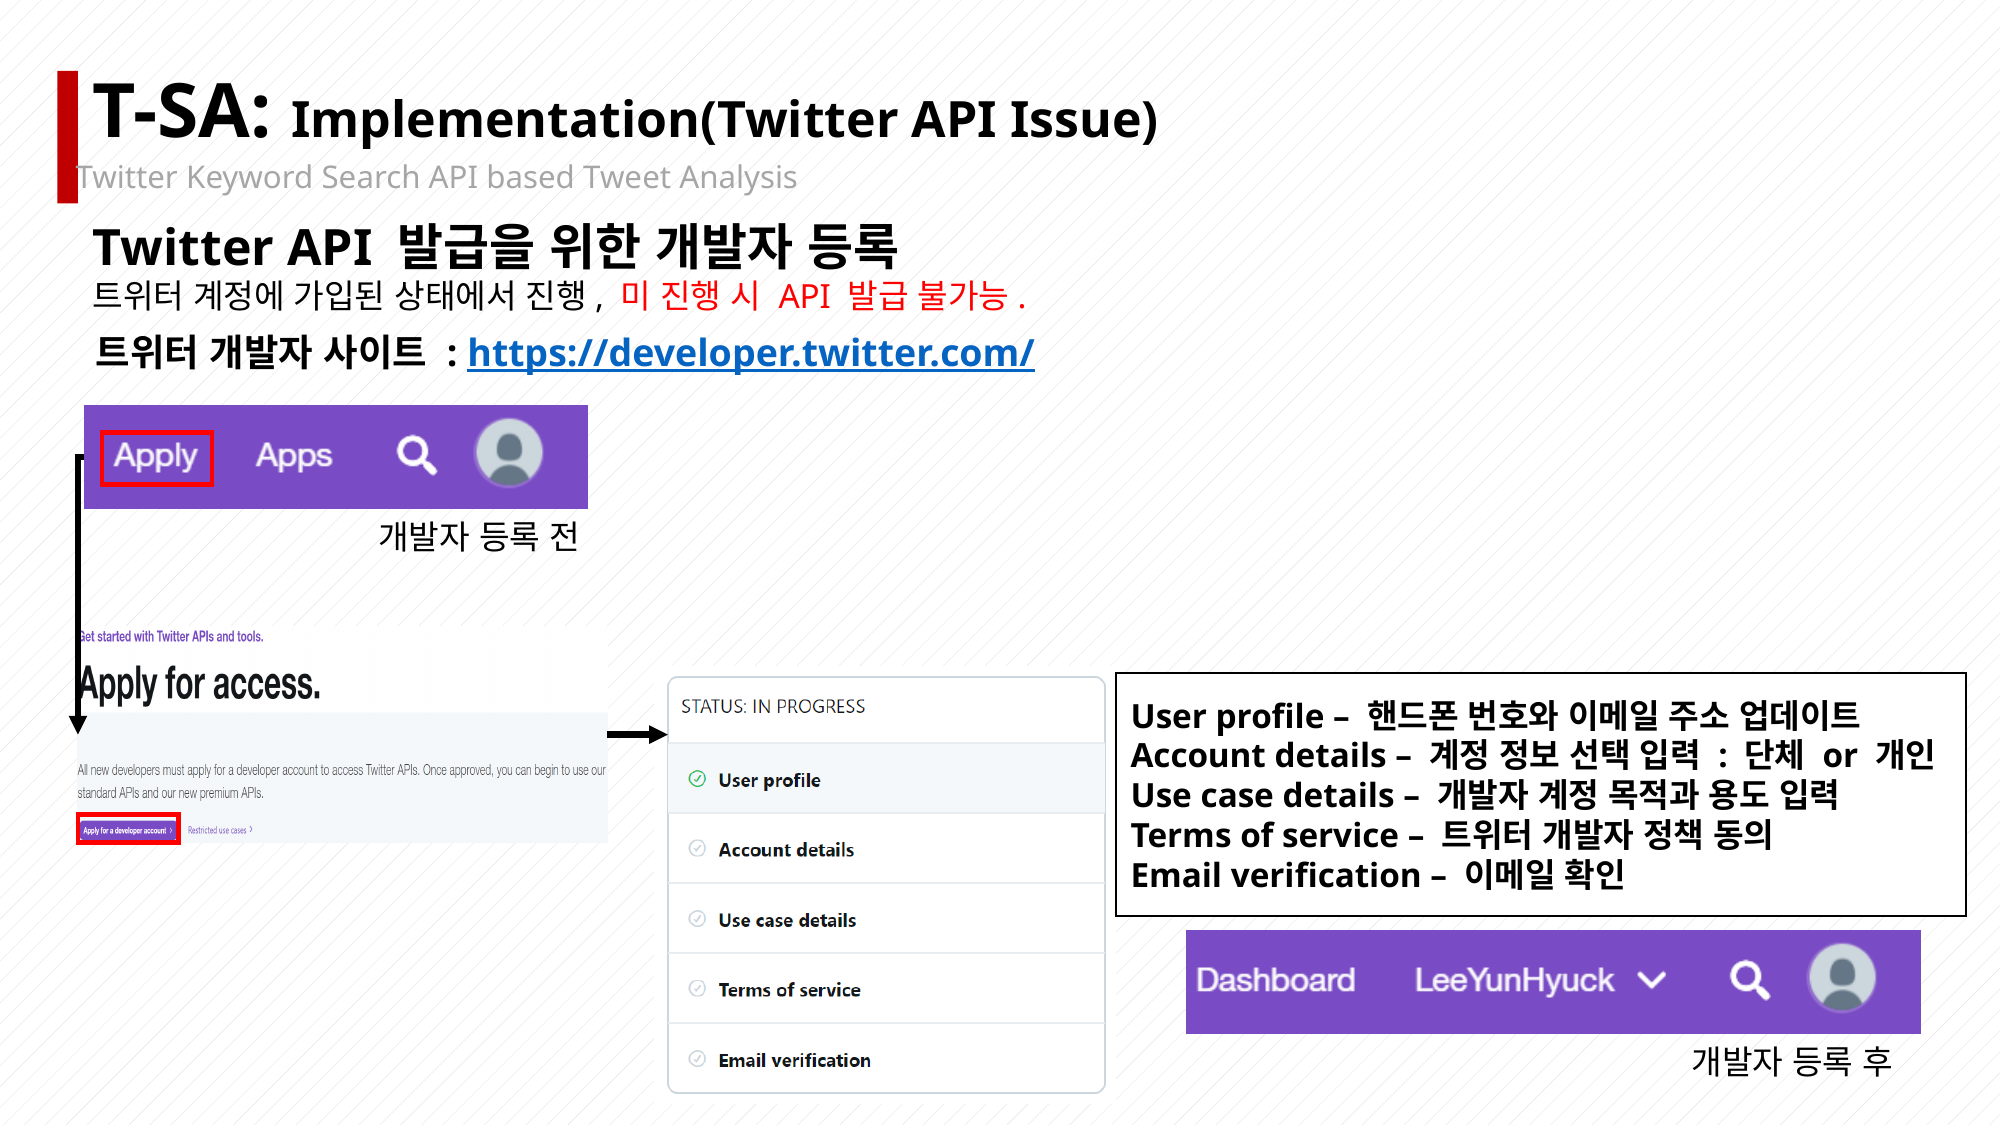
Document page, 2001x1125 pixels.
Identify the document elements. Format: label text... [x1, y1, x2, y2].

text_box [77, 456, 85, 735]
picture [654, 666, 1116, 1104]
picture [84, 405, 588, 509]
text_box T-SA: Implementation(Twitter API Issue) [77, 54, 1231, 160]
text_box 개발자 등록 후 [1676, 1034, 1909, 1089]
text_box Twitter Keyword Search API based Tweet Analysis [60, 150, 814, 203]
text_box Twitter API 발급을 위한 개발자 등록 트위터 계정에 가입된 상태에서 진행, 미 진행 시 API 발급 불가능. [77, 207, 1611, 323]
picture [77, 626, 608, 843]
text_box 개발자 등록 전 [363, 508, 595, 564]
text_box User profile – 핸드폰 번호와 이메일 주소 업데이트 Account details – 계정 정보 선택 입력 : 단체 or 개인 Use case details – 개발자 계정 목적과 용도 입력 Terms of service – 트위터 개발자 정책 동의 Email verification – 이메일 확인 [1116, 672, 1967, 917]
text_box [56, 70, 79, 204]
picture [1186, 930, 1921, 1034]
text_box 트위터 개발자 사이트 : https://developer.twitter.com/ [81, 321, 1051, 387]
